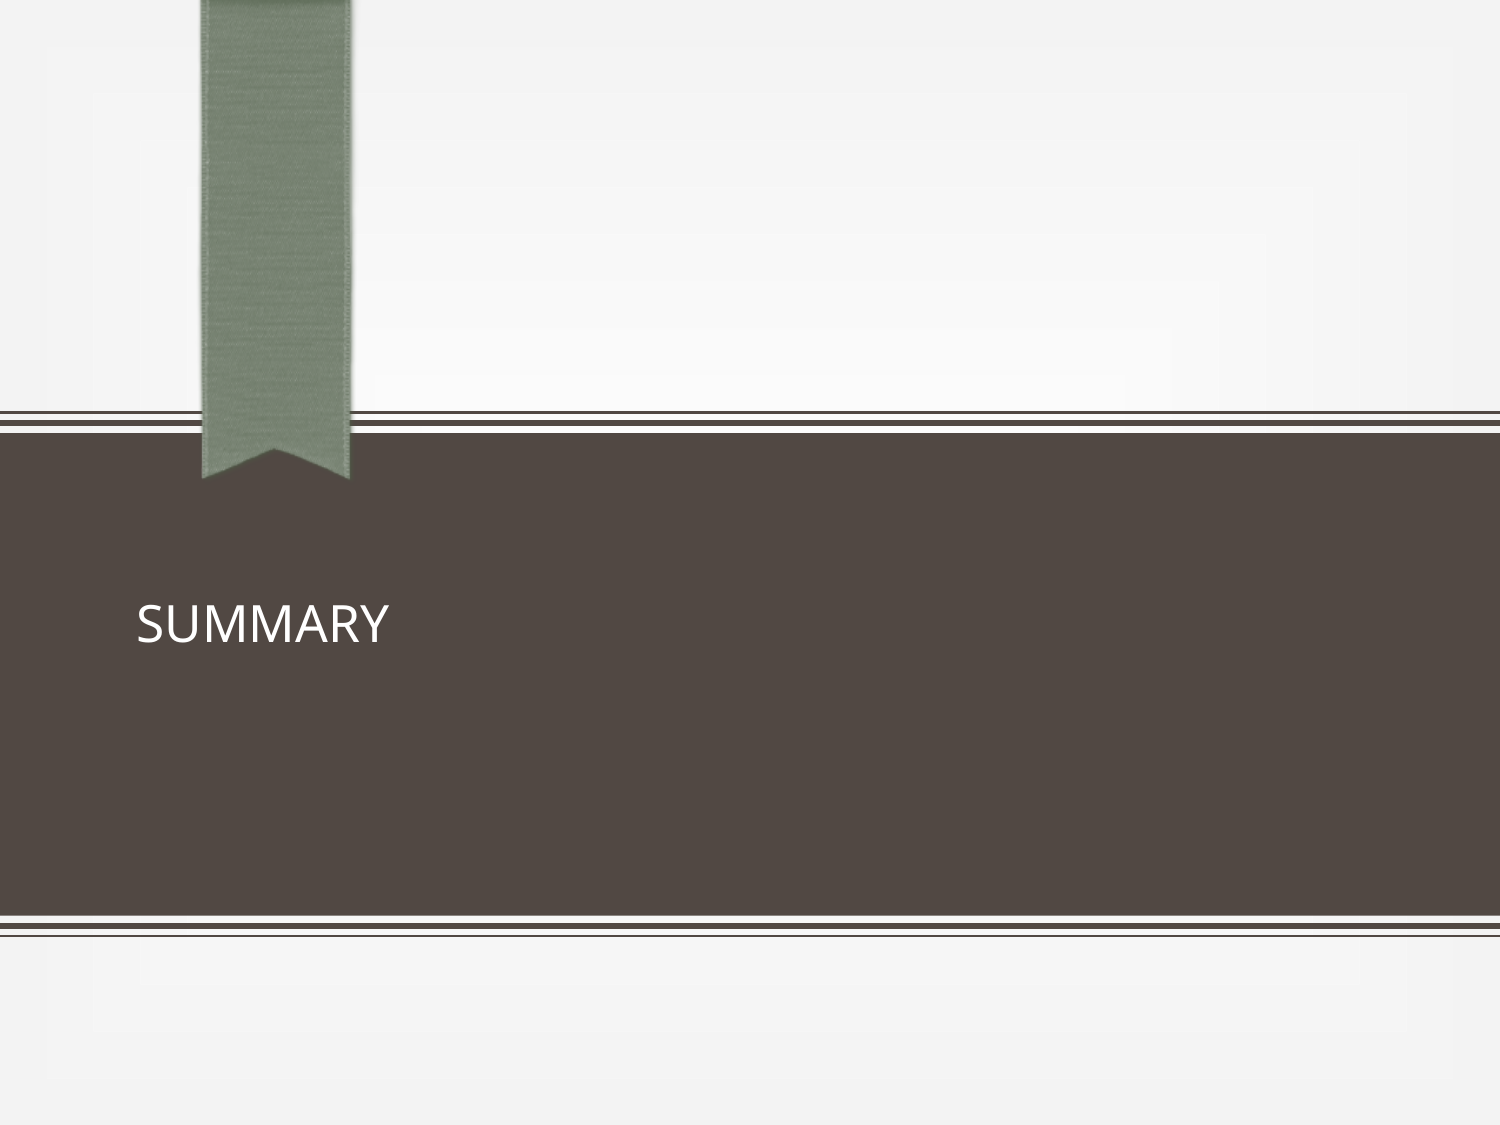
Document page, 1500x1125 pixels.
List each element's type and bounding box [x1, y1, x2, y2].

title [135, 487, 1375, 764]
